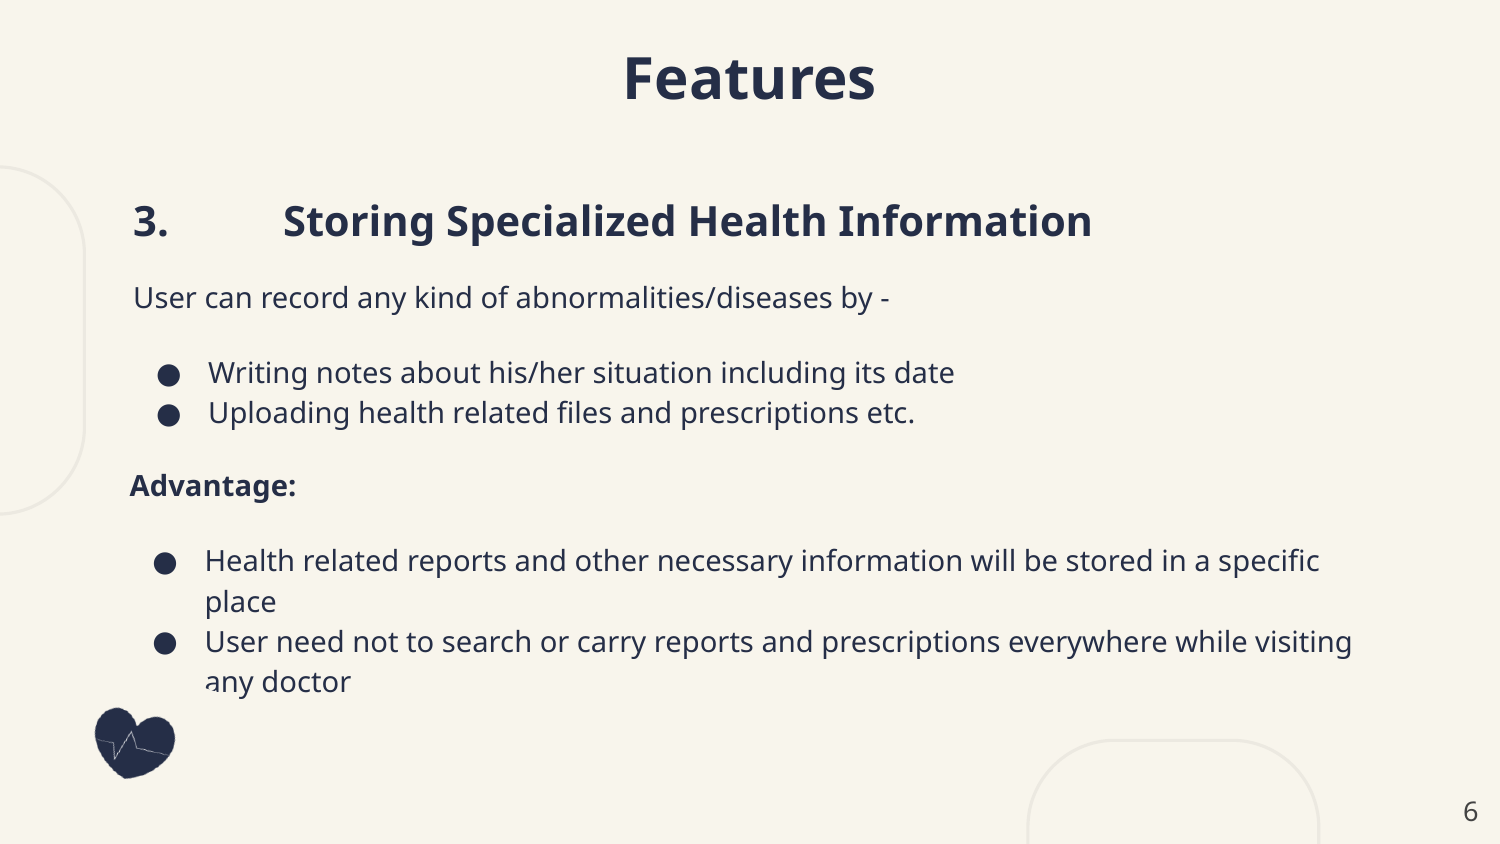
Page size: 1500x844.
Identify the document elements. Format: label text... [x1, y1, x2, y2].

list 3. Storing Specialized Health Information User can record any kind of abnormalities/diseases by - Writing notes about his/her situation including its date Uploading health related files and prescriptions etc. [118, 179, 1382, 499]
slide_number ‹#› [1403, 779, 1494, 844]
title Features [118, 43, 1382, 179]
list Advantage: Health related reports and other necessary information will be stored in a specific place User need not to search or carry reports and prescriptions everywhere while visiting any doctor [114, 452, 1379, 755]
picture [47, 650, 229, 829]
